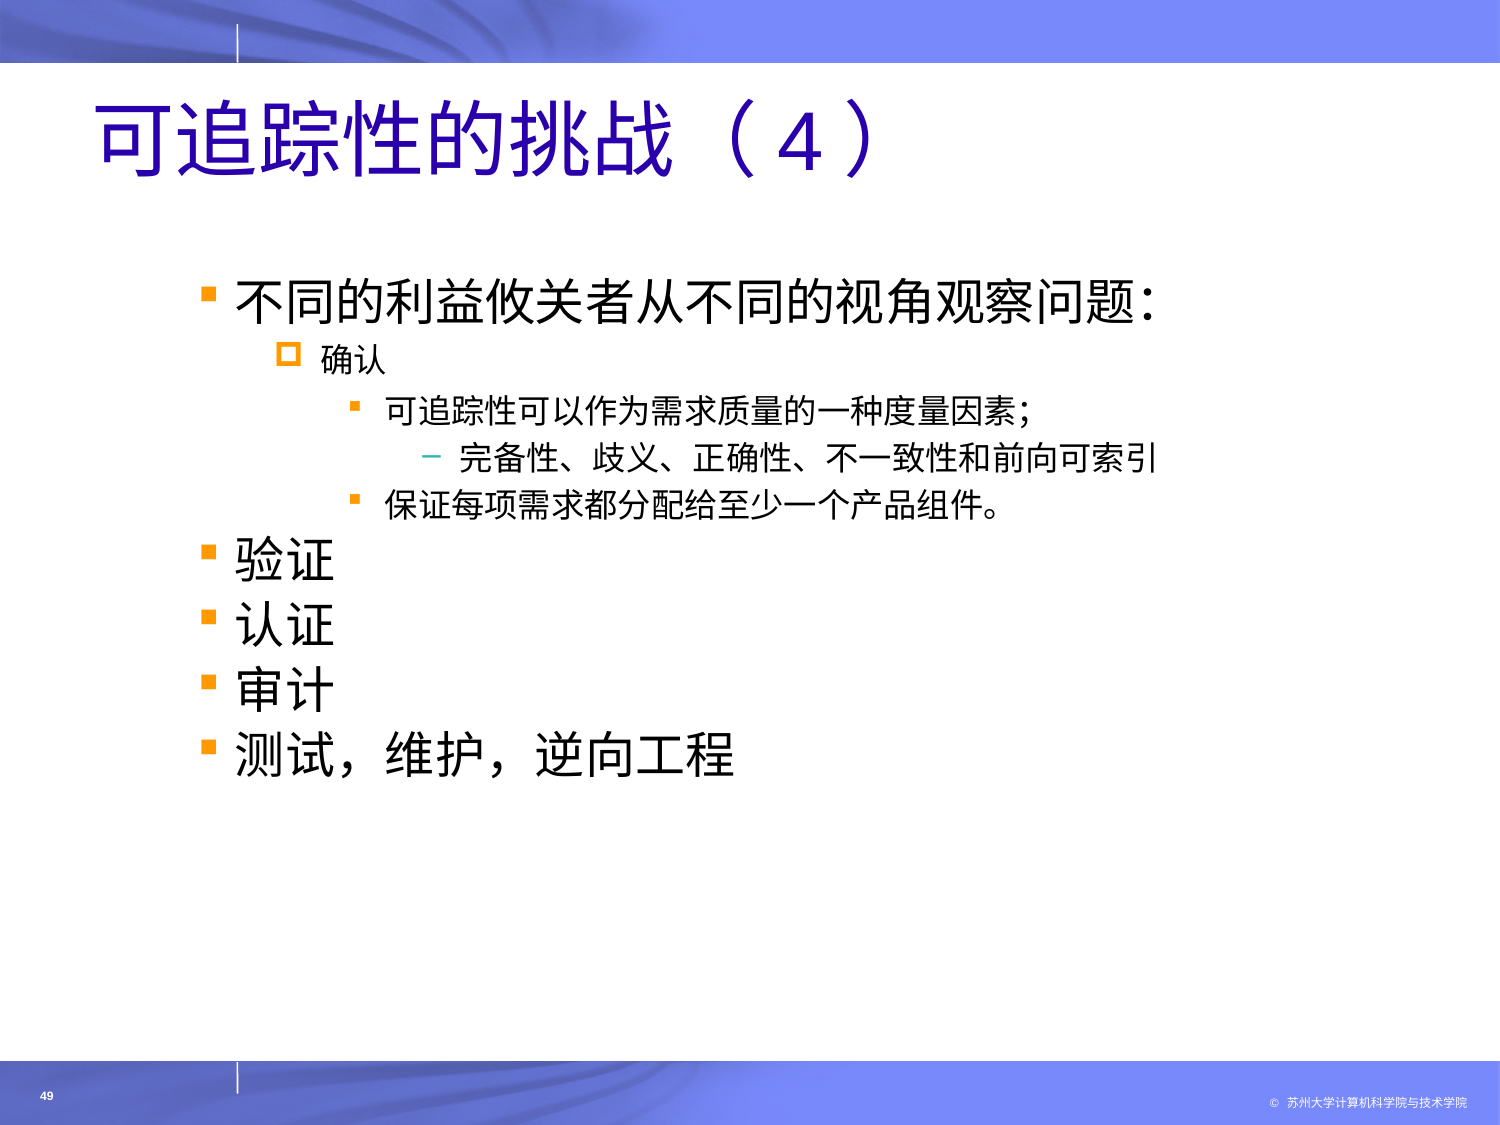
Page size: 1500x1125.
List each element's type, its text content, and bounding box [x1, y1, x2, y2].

title 可追踪性的挑战（4） [76, 91, 1430, 210]
slide_number 49 [25, 1066, 191, 1120]
picture [0, 1061, 1500, 1125]
picture [0, 0, 1500, 63]
list 不同的利益攸关者从不同的视角观察问题： 确认 可追踪性可以作为需求质量的一种度量因素； 完备性、歧义、正确性、不一致性和前向可索引 保证每项需求都分配给至少一个产品组件。 验证 认证 审计 测试，维护，逆向工程 [182, 263, 1388, 904]
